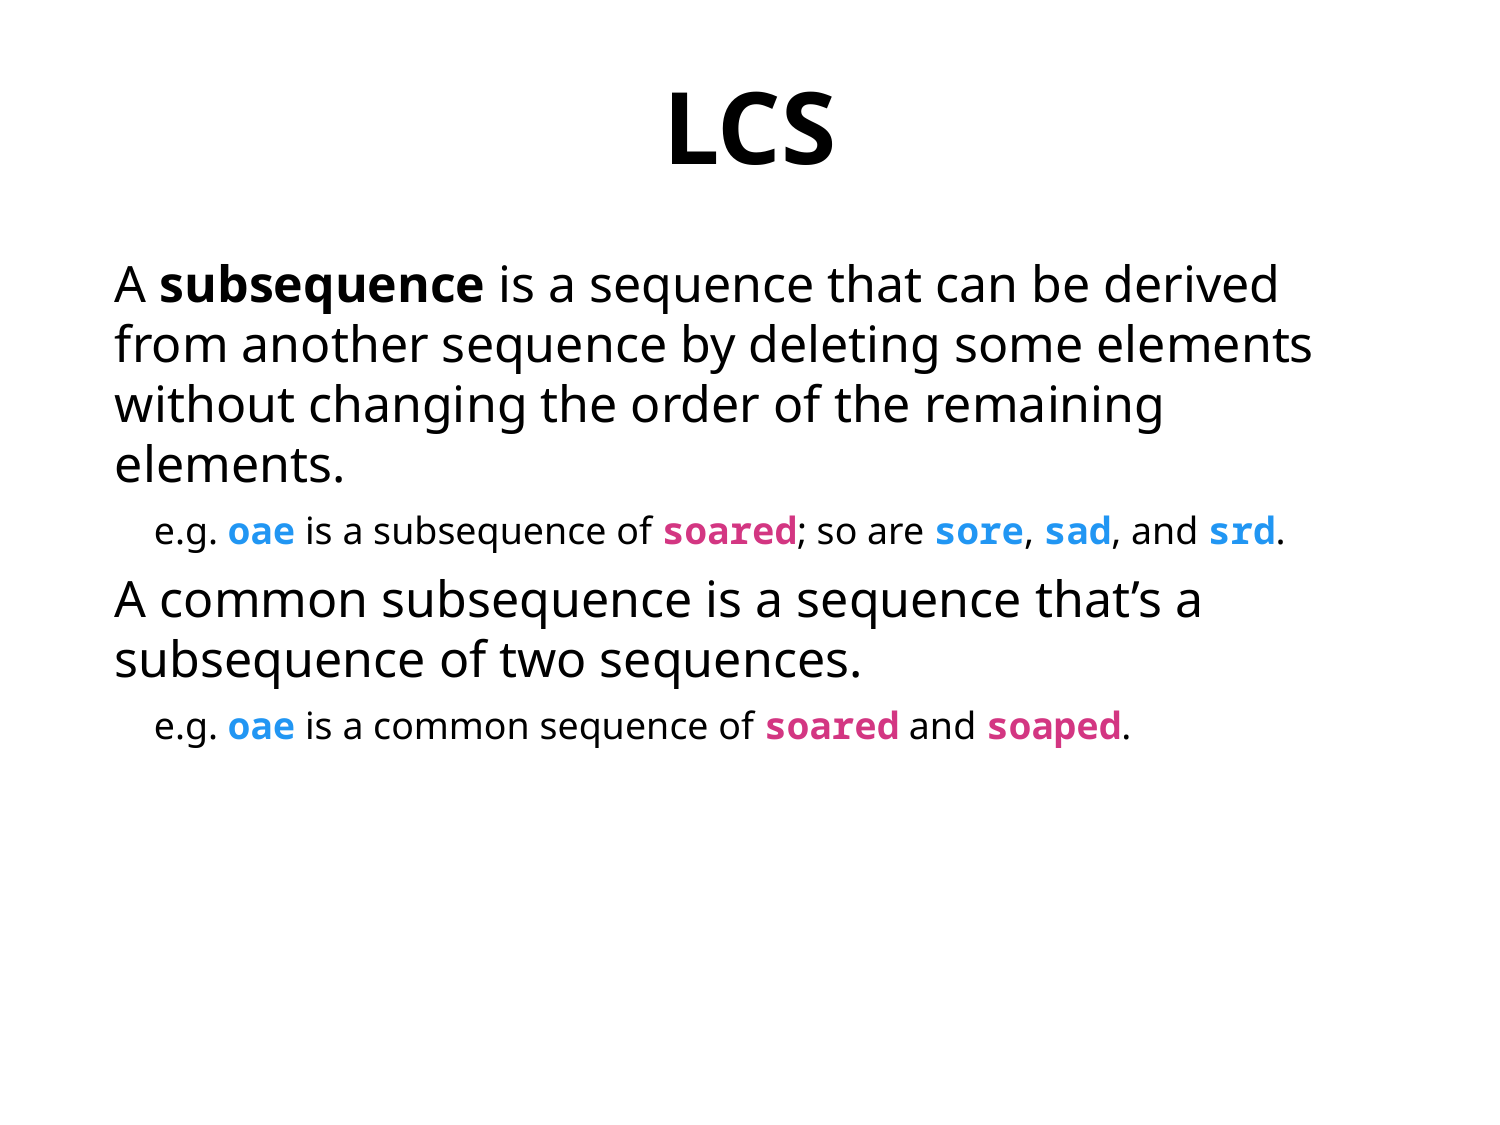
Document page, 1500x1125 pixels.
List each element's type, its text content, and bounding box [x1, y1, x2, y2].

subtitle LCS [0, 50, 1500, 237]
subtitle A subsequence is a sequence that can be derived from another sequence by deleting some elements without changing the order of the remaining elements. e.g. oae is a subsequence of soared; so are sore, sad, and srd. A common subsequence is a sequence that’s a subsequence of two sequences. e.g. oae is a common sequence of soared and soaped. [99, 236, 1400, 1125]
